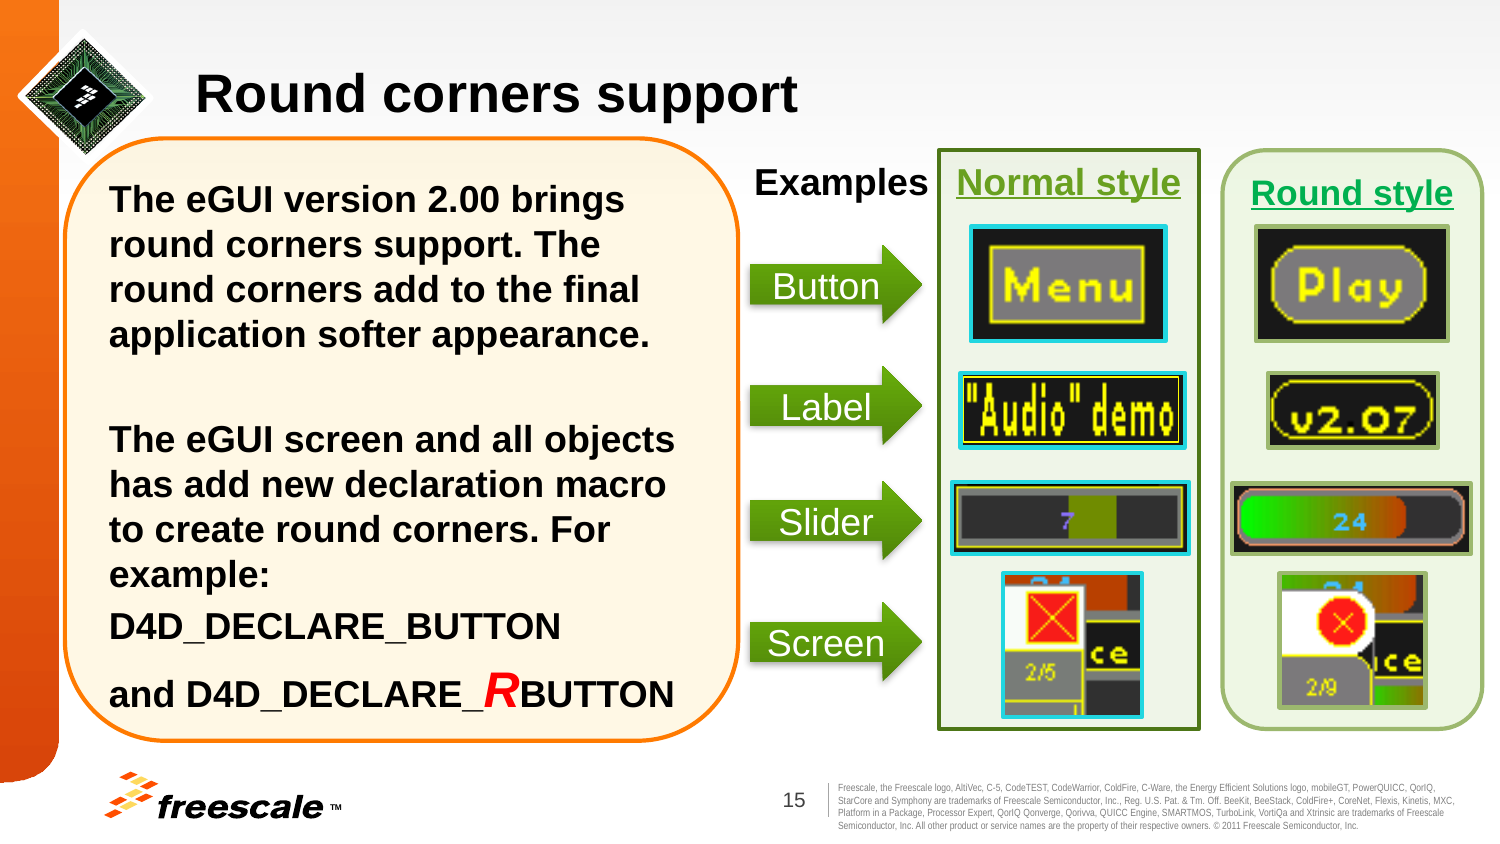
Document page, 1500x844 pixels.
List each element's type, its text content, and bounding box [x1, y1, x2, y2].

picture [95, 38, 148, 90]
picture [1269, 375, 1437, 446]
picture [23, 38, 71, 87]
picture [23, 104, 76, 156]
text_box Label [749, 365, 923, 446]
picture [1281, 575, 1424, 706]
text_box Slider [749, 480, 923, 561]
text_box Button [749, 244, 923, 325]
picture [100, 107, 148, 156]
text_box Normal style [937, 148, 1201, 731]
picture [972, 228, 1164, 340]
text_box Round style [1220, 148, 1485, 732]
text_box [962, 374, 1183, 446]
picture [1233, 485, 1470, 553]
picture [1004, 575, 1140, 716]
picture [953, 483, 1188, 552]
picture [26, 38, 145, 156]
text_box Examples [739, 150, 944, 210]
title Round corners support [180, 55, 1452, 137]
text_box Screen [749, 602, 923, 682]
picture [1257, 228, 1446, 340]
text_box The eGUI version 2.00 brings round corners support. The round corners add to the final application softer appearance. The eGUI screen and all objects has add new declaration macro to create round corners. For example: D4D_DECLARE_BUTTON and D4D_DECLARE_RBUTTON [64, 138, 739, 741]
